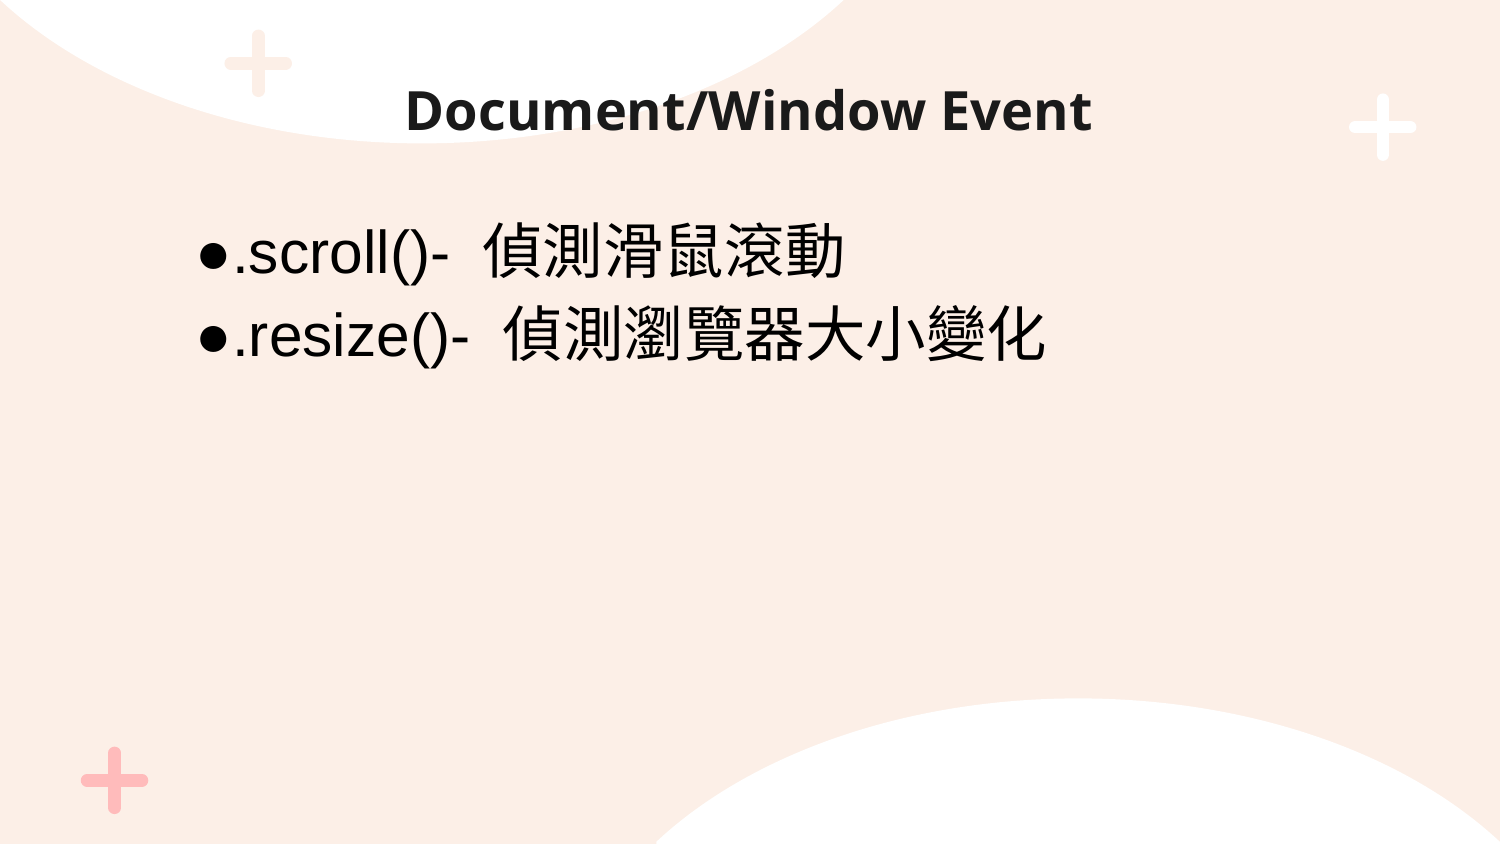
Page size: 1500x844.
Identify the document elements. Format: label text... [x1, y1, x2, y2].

list ●.scroll()- 偵測滑鼠滾動 ●.resize()- 偵測瀏覽器大小變化 [195, 172, 1420, 793]
title Document/Window Event [115, 67, 1383, 163]
